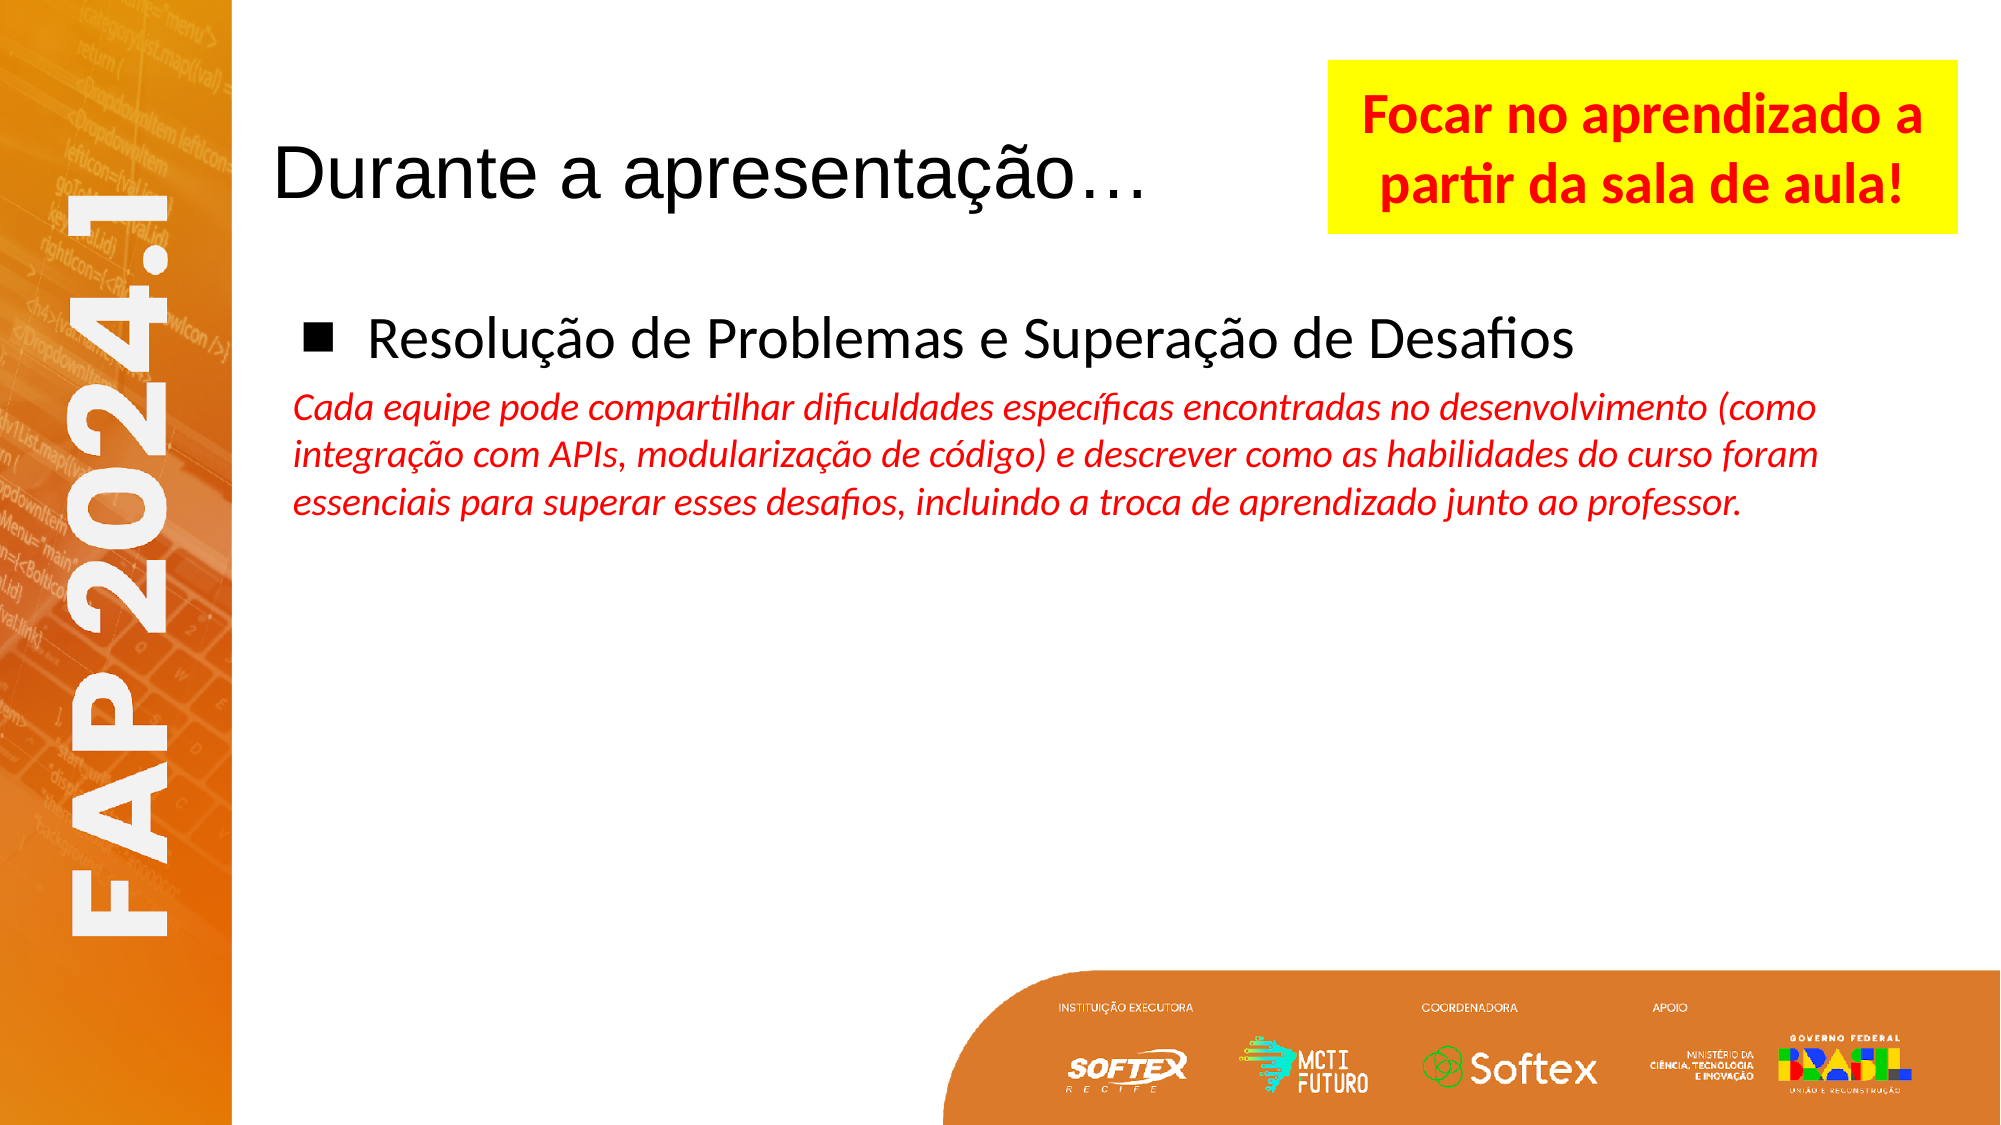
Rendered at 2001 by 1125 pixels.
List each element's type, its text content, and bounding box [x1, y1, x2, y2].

picture [0, 0, 2000, 1125]
list Resolução de Problemas e Superação de Desafios Cada equipe pode compartilhar dificuldades específicas encontradas no desenvolvimento (como integração com APIs, modularização de código) e descrever como as habilidades do curso foram essenciais para superar esses desafios, incluindo a troca de aprendizado junto ao professor. [277, 290, 1992, 951]
title Durante a apresentação… [257, 59, 1868, 278]
text_box Focar no aprendizado a partir da sala de aula! [1868, 59, 1958, 234]
